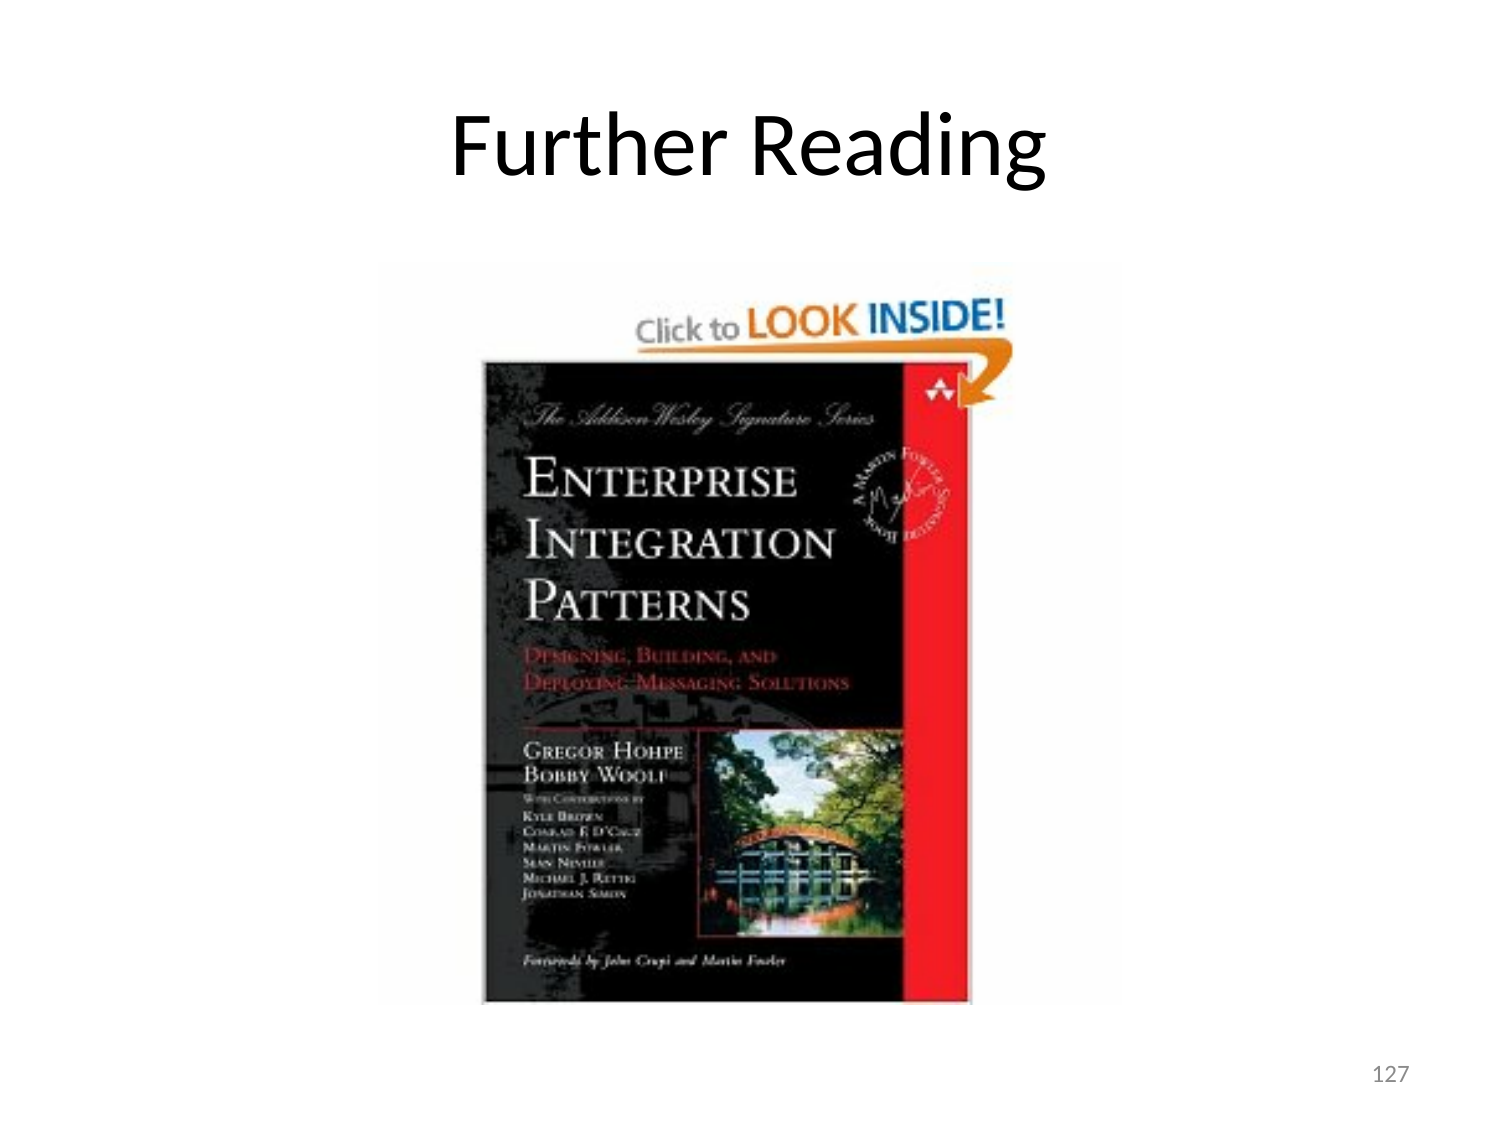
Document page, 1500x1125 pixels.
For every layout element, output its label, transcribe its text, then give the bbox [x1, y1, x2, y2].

slide_number 127 [1074, 1042, 1425, 1103]
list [74, 262, 1426, 1006]
title Further Reading [75, 45, 1425, 233]
